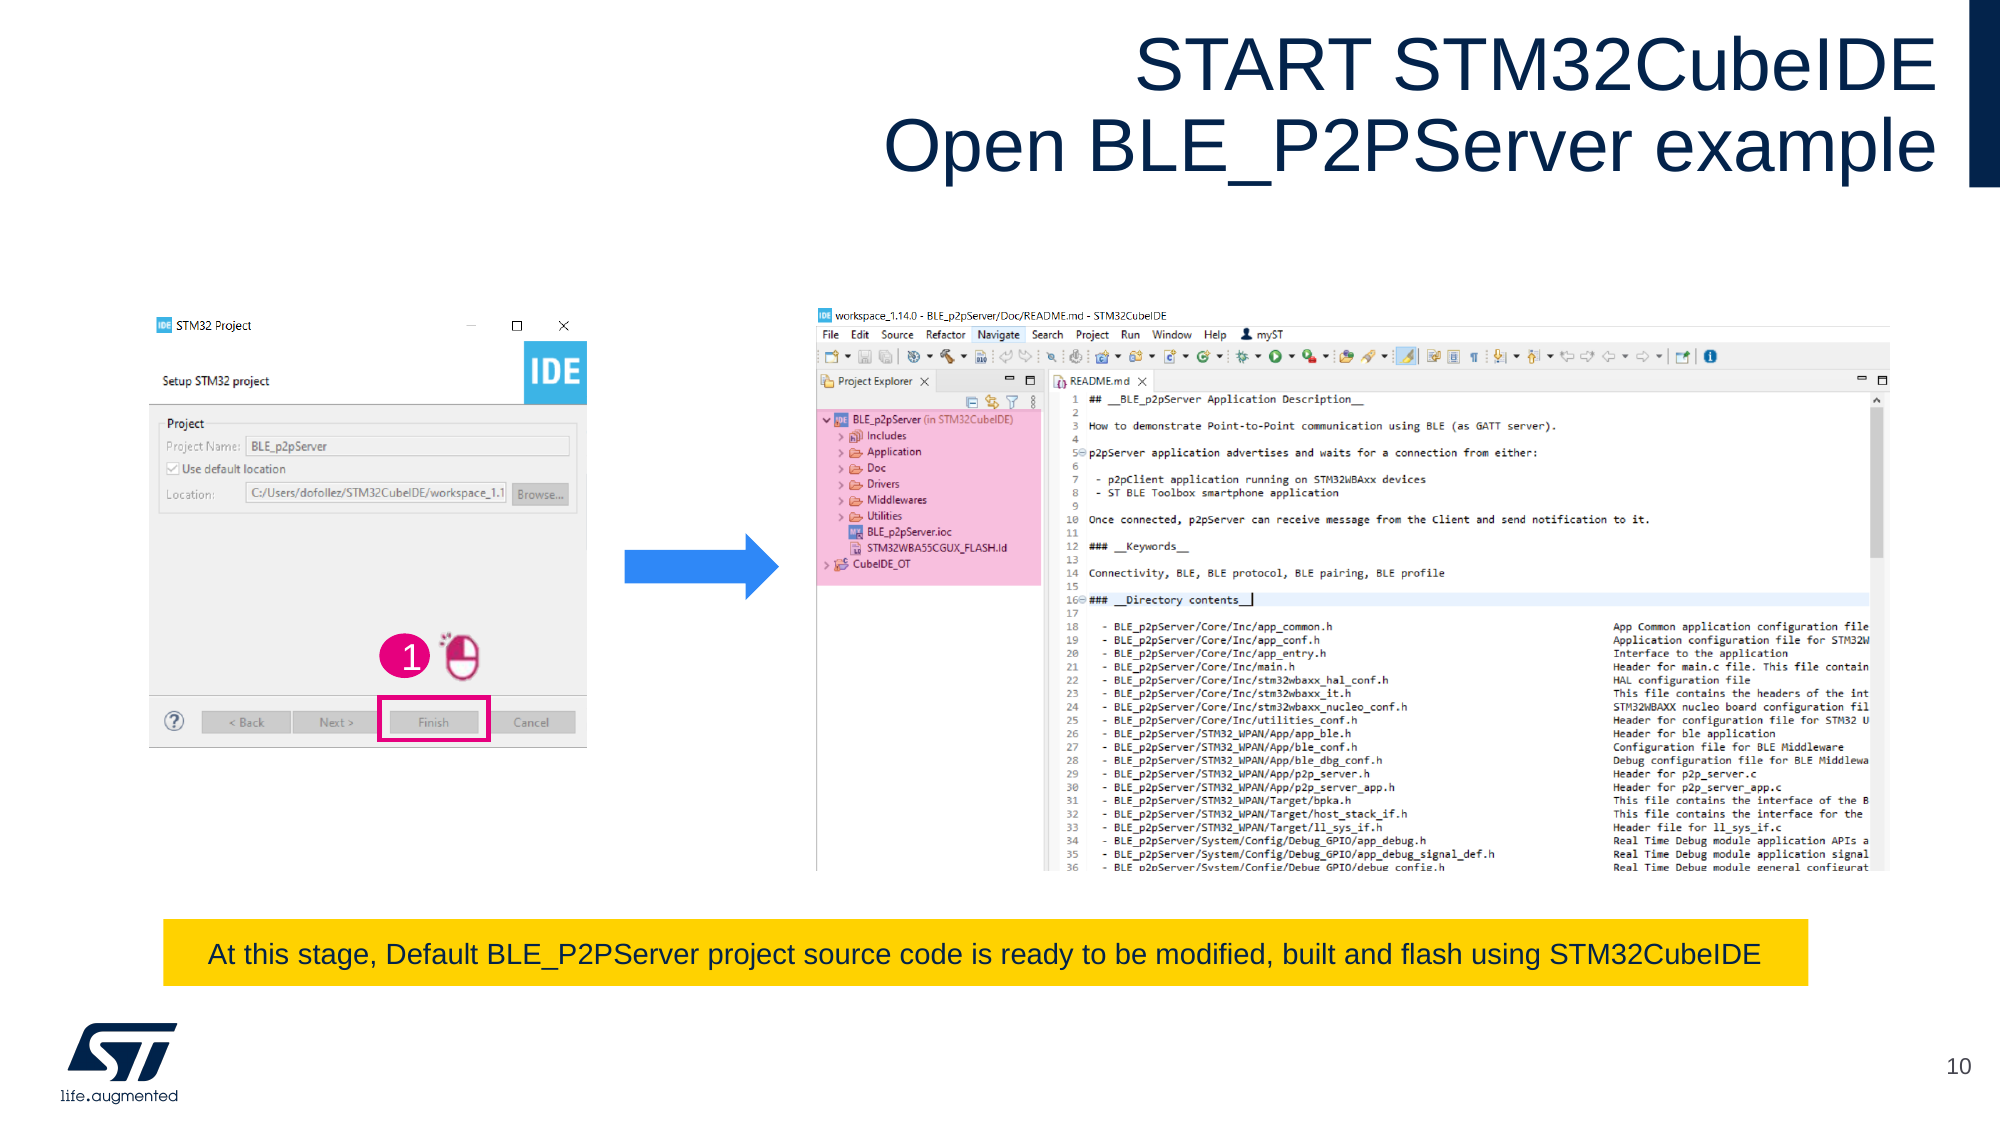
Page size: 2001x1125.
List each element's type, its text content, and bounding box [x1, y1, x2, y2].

slide_number 10 [1904, 1038, 1972, 1087]
text_box [623, 530, 781, 603]
picture [816, 305, 1890, 871]
title START STM32CubeIDE Open BLE_P2PServer example [49, 0, 1954, 215]
picture [149, 312, 587, 748]
picture [37, 999, 201, 1125]
text_box At this stage, Default BLE_P2PServer project source code is ready to be modified, built and flash using STM32CubeIDE [162, 918, 1809, 987]
